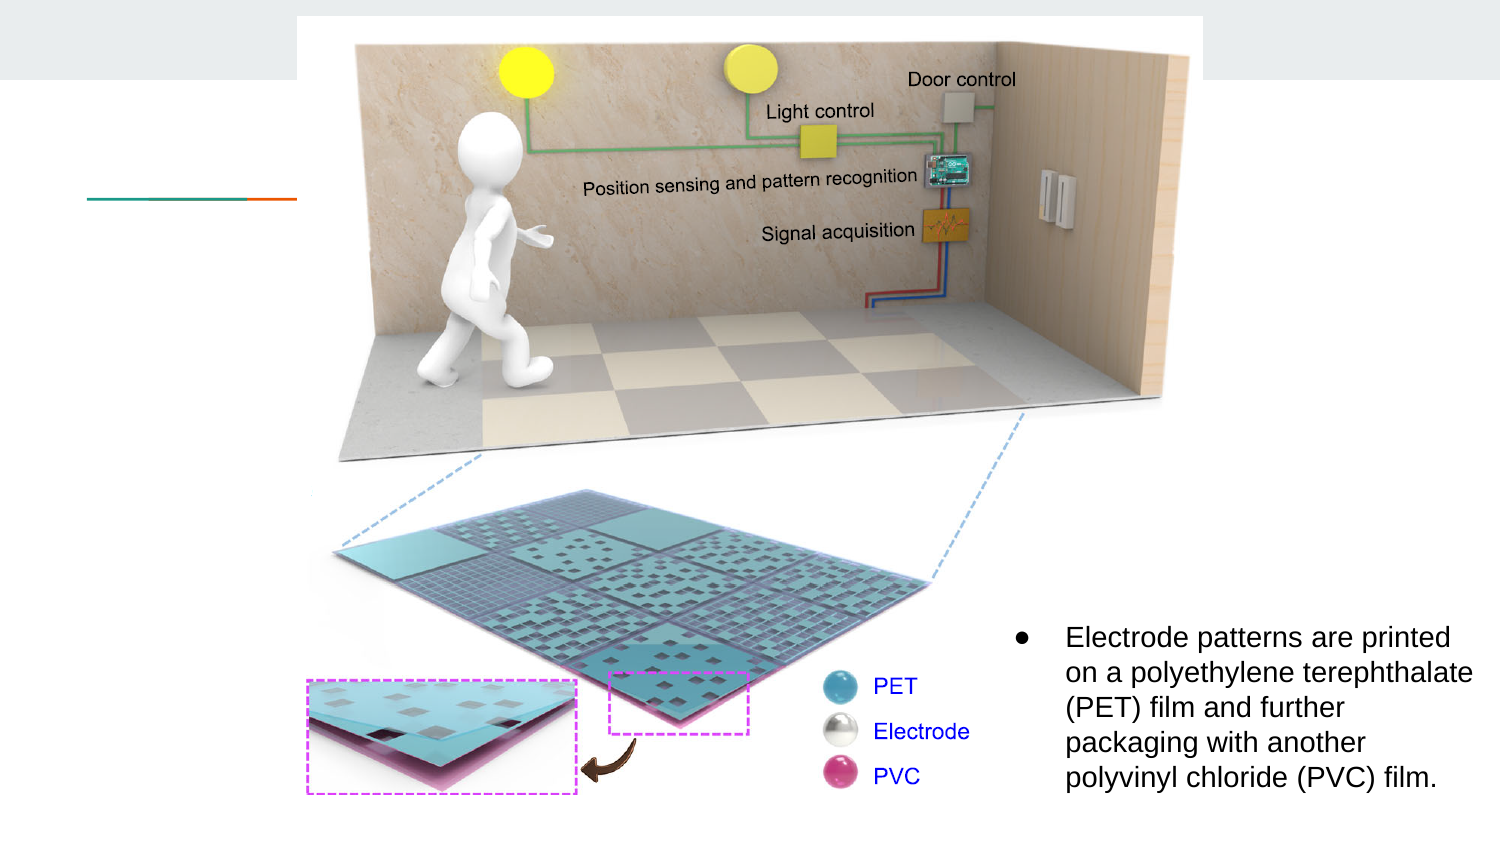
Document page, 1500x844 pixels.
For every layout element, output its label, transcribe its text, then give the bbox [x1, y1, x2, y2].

text_box Electrode patterns are printed on a polyethylene terephthalate (PET) film and further packaging with another polyvinyl chloride (PVC) film. [1208, 603, 1494, 809]
picture [296, 16, 1203, 811]
